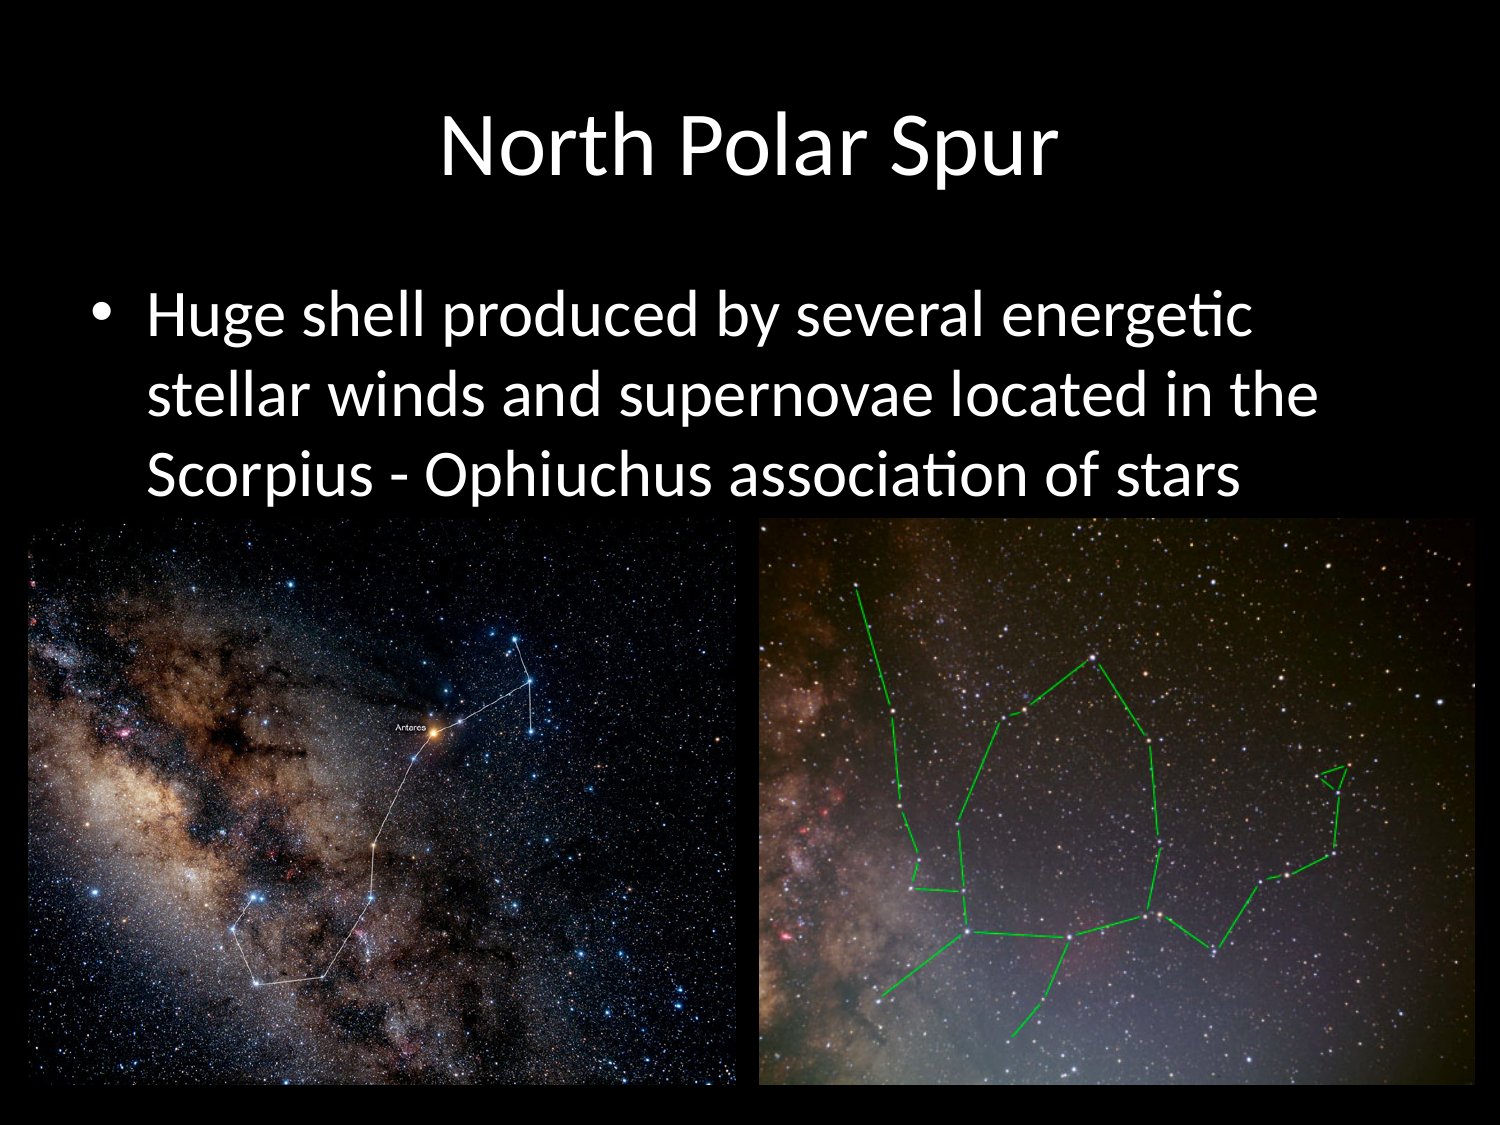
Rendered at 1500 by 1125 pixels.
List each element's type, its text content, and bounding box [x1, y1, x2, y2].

list Huge shell produced by several energetic stellar winds and supernovae located in the Scorpius - Ophiuchus association of stars [75, 262, 1425, 1005]
picture [27, 518, 736, 1085]
title North Polar Spur [75, 45, 1425, 233]
picture [759, 518, 1475, 1085]
